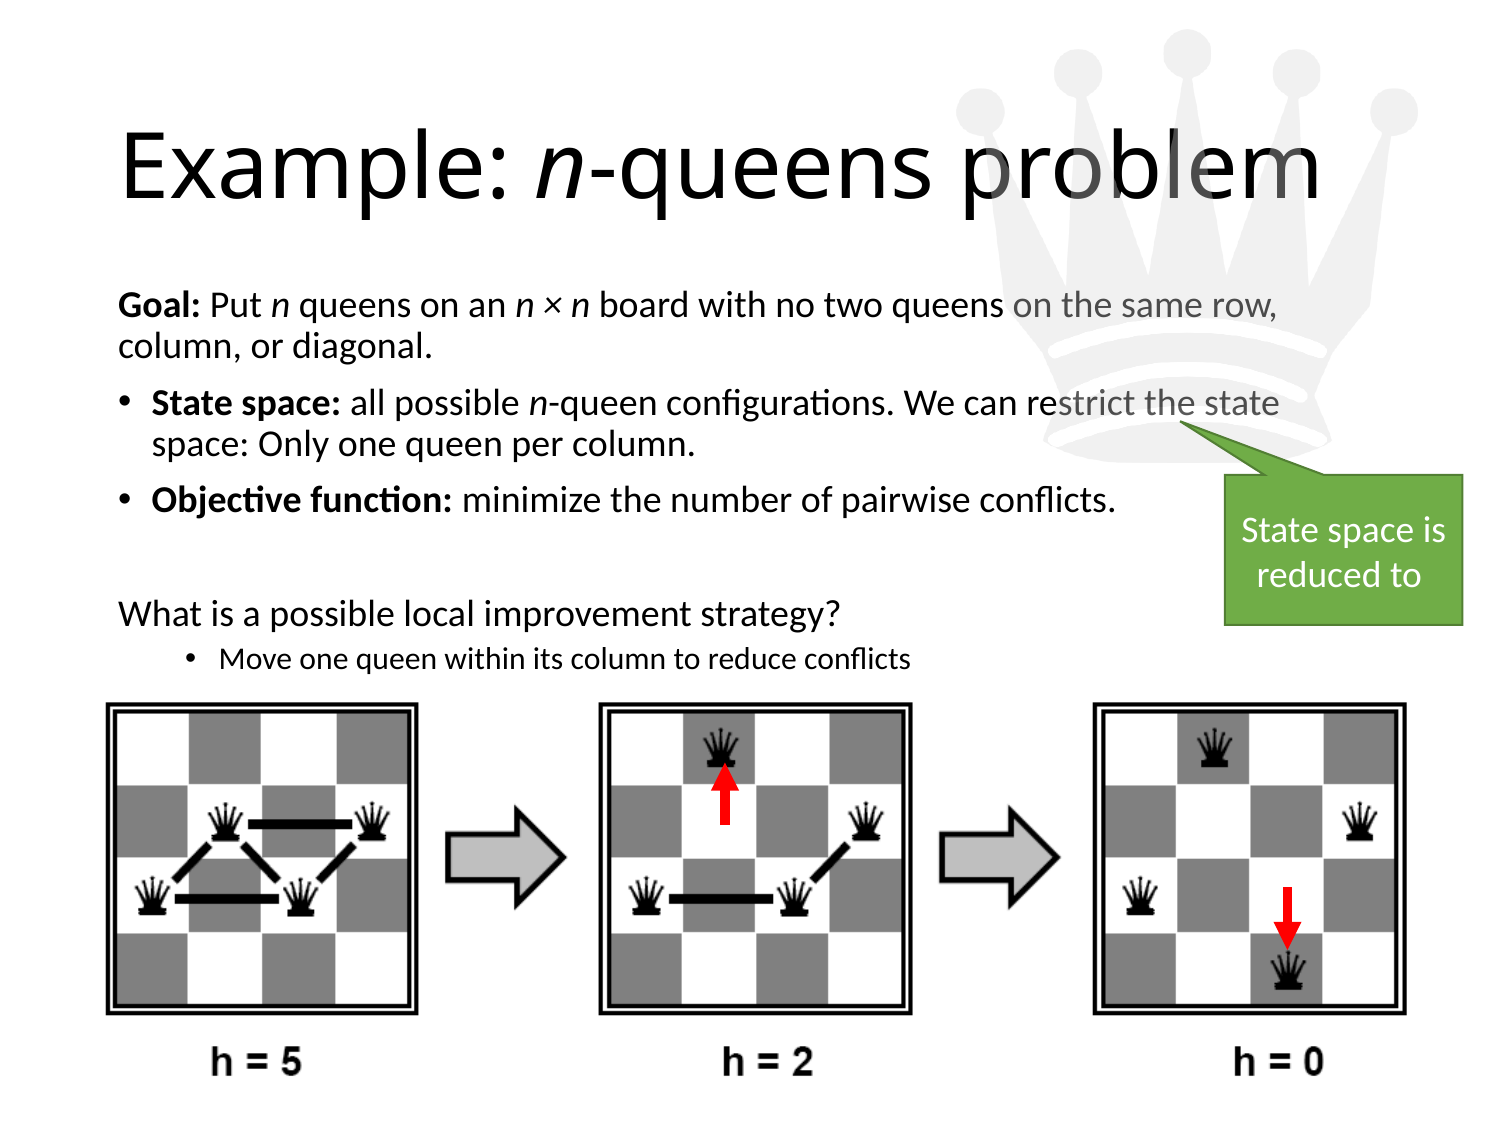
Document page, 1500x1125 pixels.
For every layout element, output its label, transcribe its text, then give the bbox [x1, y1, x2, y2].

picture [956, 29, 1418, 463]
list Goal: Put n queens on an n × n board with no two queens on the same row, column, or diagonal. State space: all possible n-queen configurations. We can restrict the state space: Only one queen per column. Objective function: minimize the number of pairwise conflicts. What is a possible local improvement strategy? Move one queen within its column to reduce conflicts [103, 277, 1397, 687]
picture [99, 687, 1414, 1100]
title Example: n-queens problem [103, 59, 956, 277]
